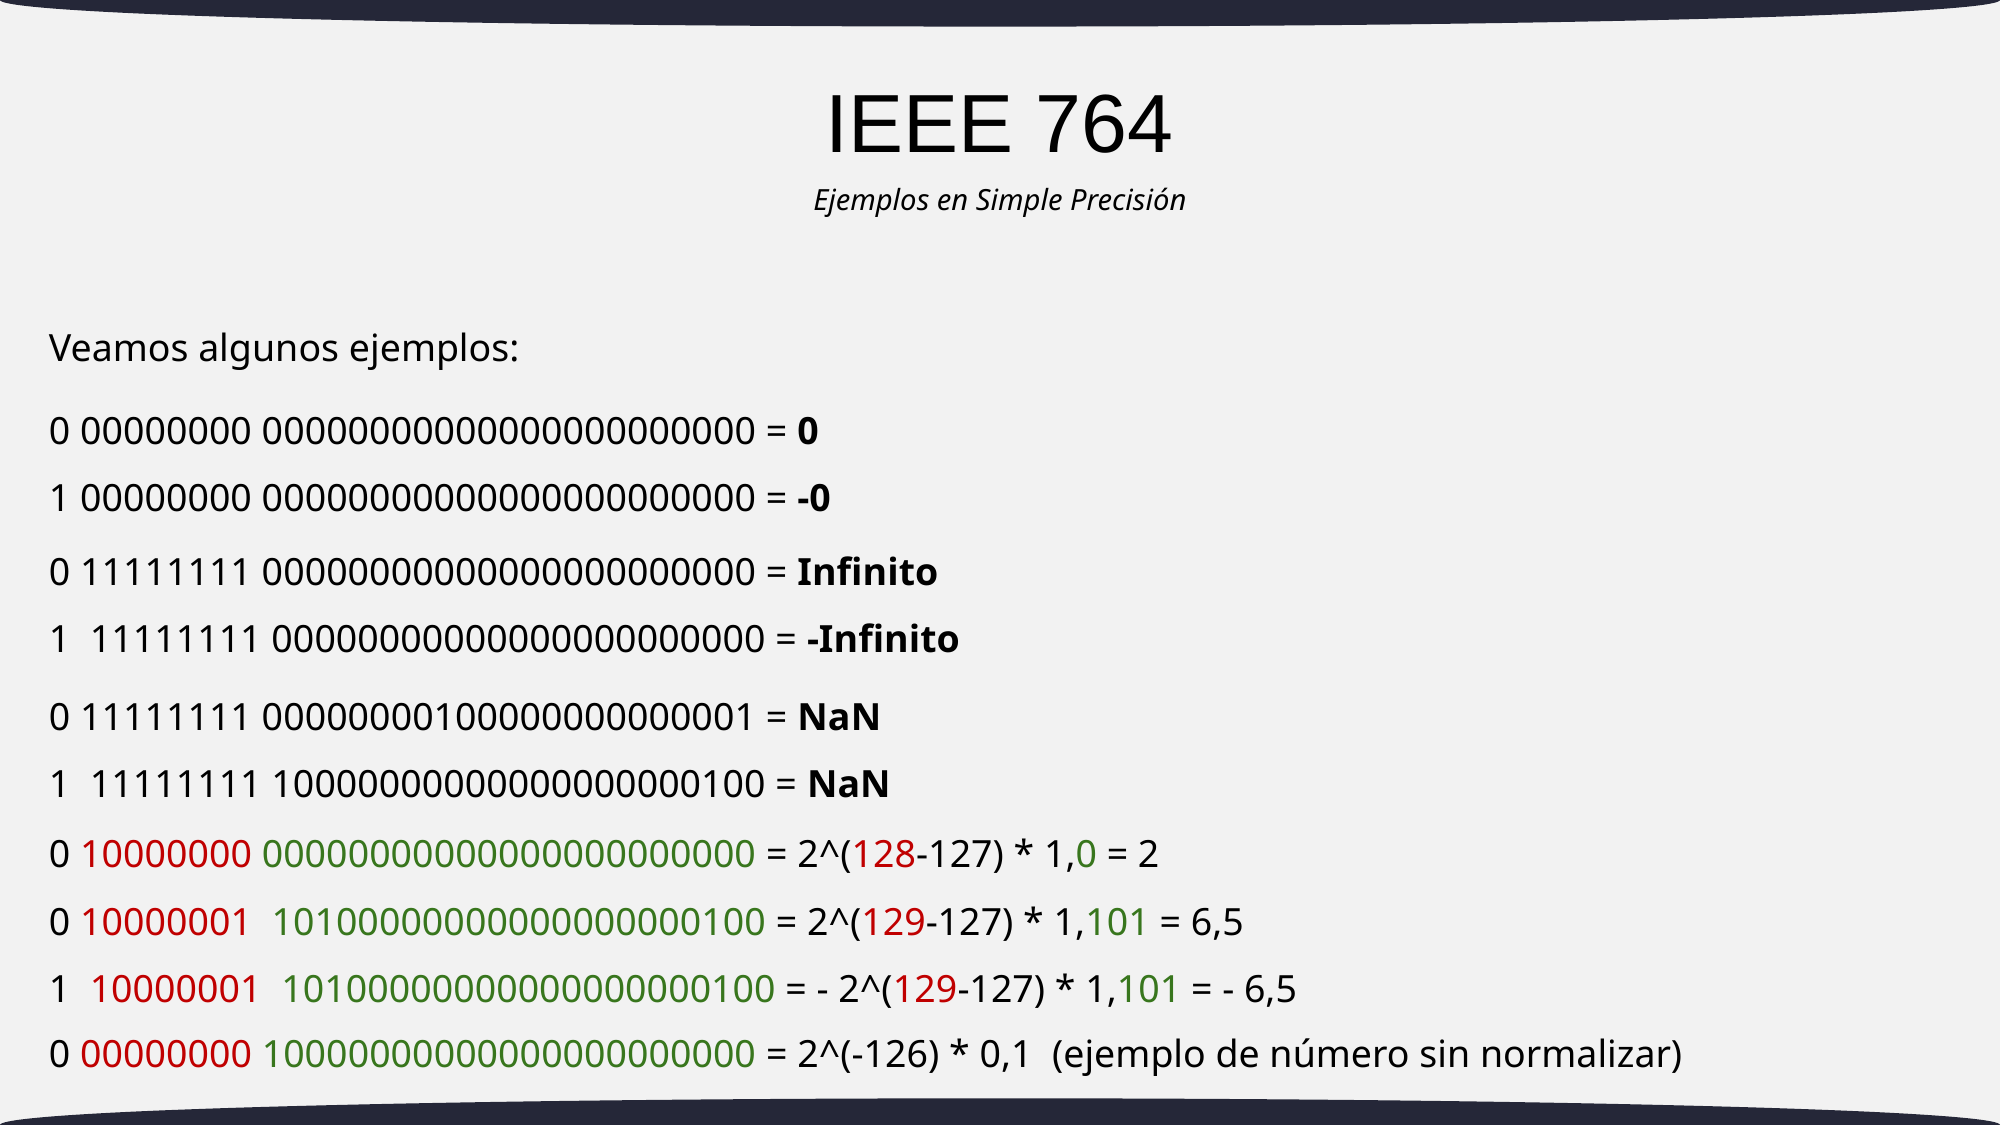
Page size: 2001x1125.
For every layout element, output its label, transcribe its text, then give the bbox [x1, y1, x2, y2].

text_box 0 11111111 00000000100000000000001 = NaN 1 11111111 10000000000000000000100 = NaN [33, 655, 1960, 792]
text_box 0 11111111 00000000000000000000000 = Infinito 1 11111111 00000000000000000000000 = -Infinito [33, 510, 1960, 652]
text_box 0 00000000 00000000000000000000000 = 0 1 00000000 00000000000000000000000 = -0 [33, 369, 1960, 510]
title IEEE 764 [513, 55, 1487, 197]
text_box 0 10000000 00000000000000000000000 = 2^(128-127) * 1,0 = 2 0 10000001 10100000000000000000100 = 2^(129-127) * 1,101 = 6,5 1 10000001 10100000000000000000100 = - 2^(129-127) * 1,101 = - 6,5 [33, 792, 1960, 992]
text_box 0 00000000 10000000000000000000000 = 2^(-126) * 0,1 (ejemplo de número sin normalizar) [33, 992, 1960, 1076]
text_box Ejemplos en Simple Precisión [596, 197, 1404, 225]
text_box Veamos algunos ejemplos: [33, 286, 1960, 369]
